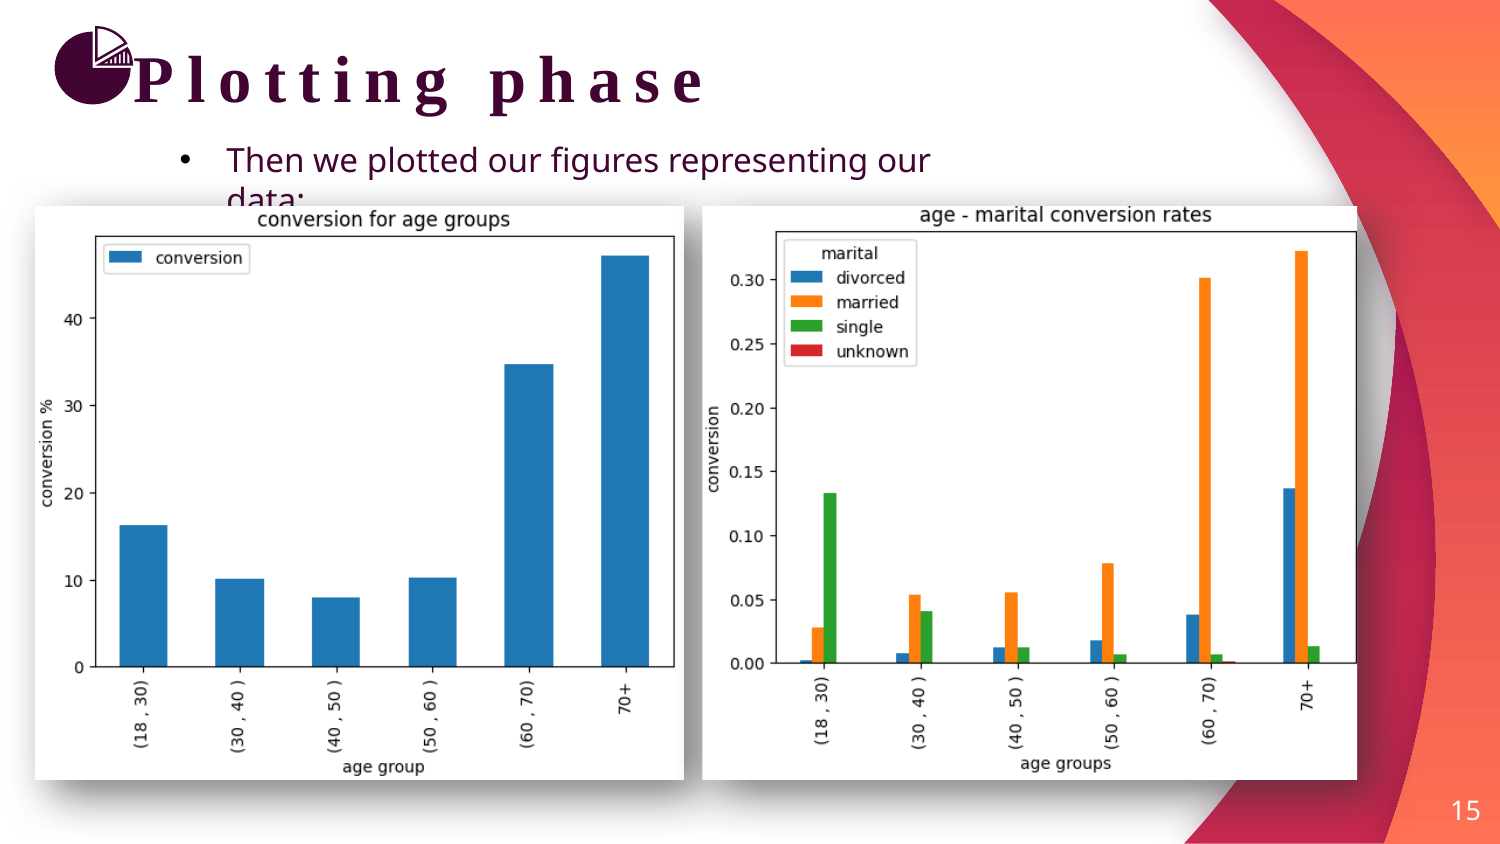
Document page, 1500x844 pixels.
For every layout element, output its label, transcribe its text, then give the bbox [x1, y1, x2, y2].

picture [702, 206, 1358, 780]
text_box Plotting phase [0, 52, 1019, 118]
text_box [54, 25, 134, 105]
text_box Then we plotted our figures representing our data: [164, 131, 1030, 192]
slide_number 15 [1391, 779, 1482, 844]
picture [34, 206, 685, 780]
